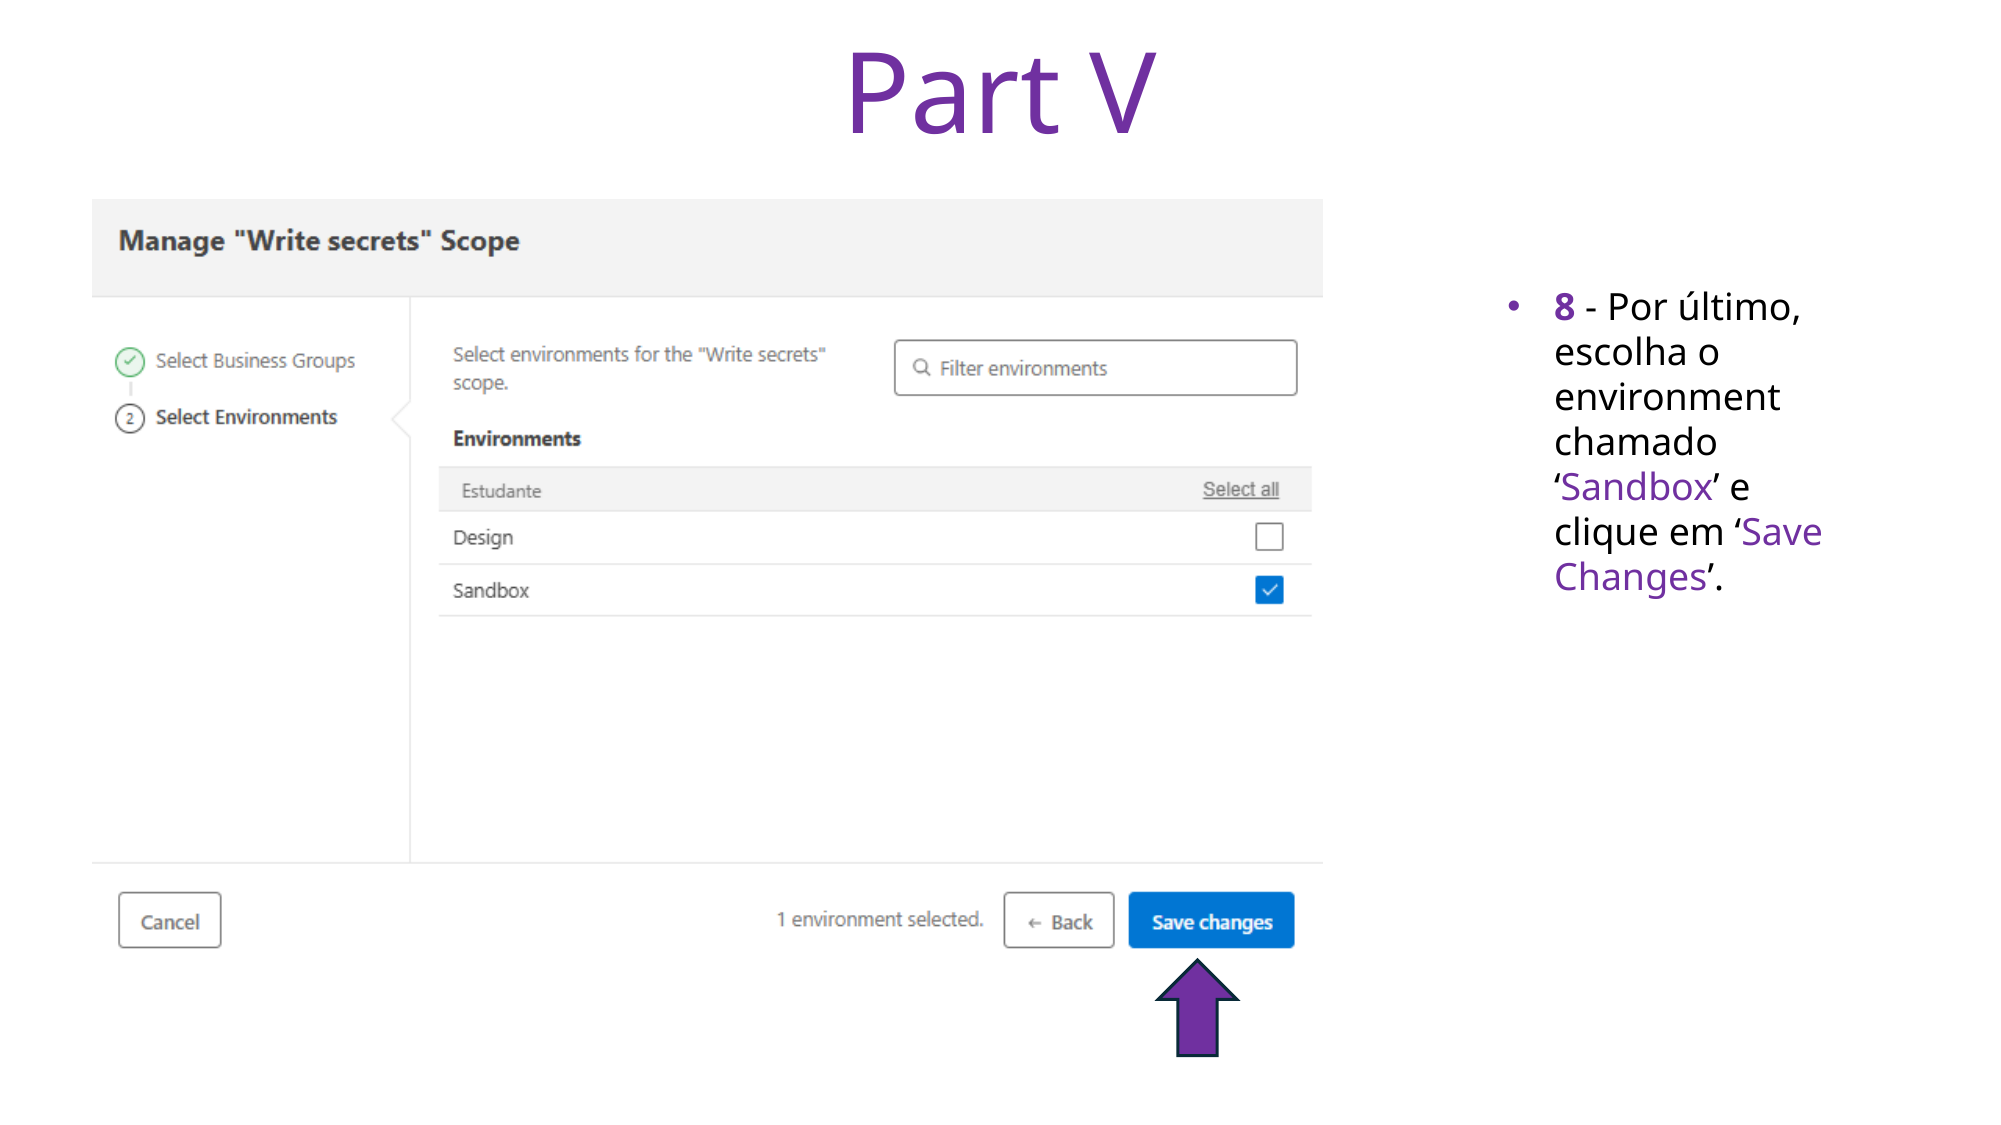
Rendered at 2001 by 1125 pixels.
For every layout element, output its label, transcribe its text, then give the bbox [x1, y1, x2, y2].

text_box Part V [827, 13, 1173, 164]
text_box 8 - Por último, escolha o environment chamado ‘Sandbox’ e clique em ‘Save Changes’. [1492, 275, 1872, 651]
picture [91, 198, 1323, 961]
text_box [1154, 961, 1241, 1058]
